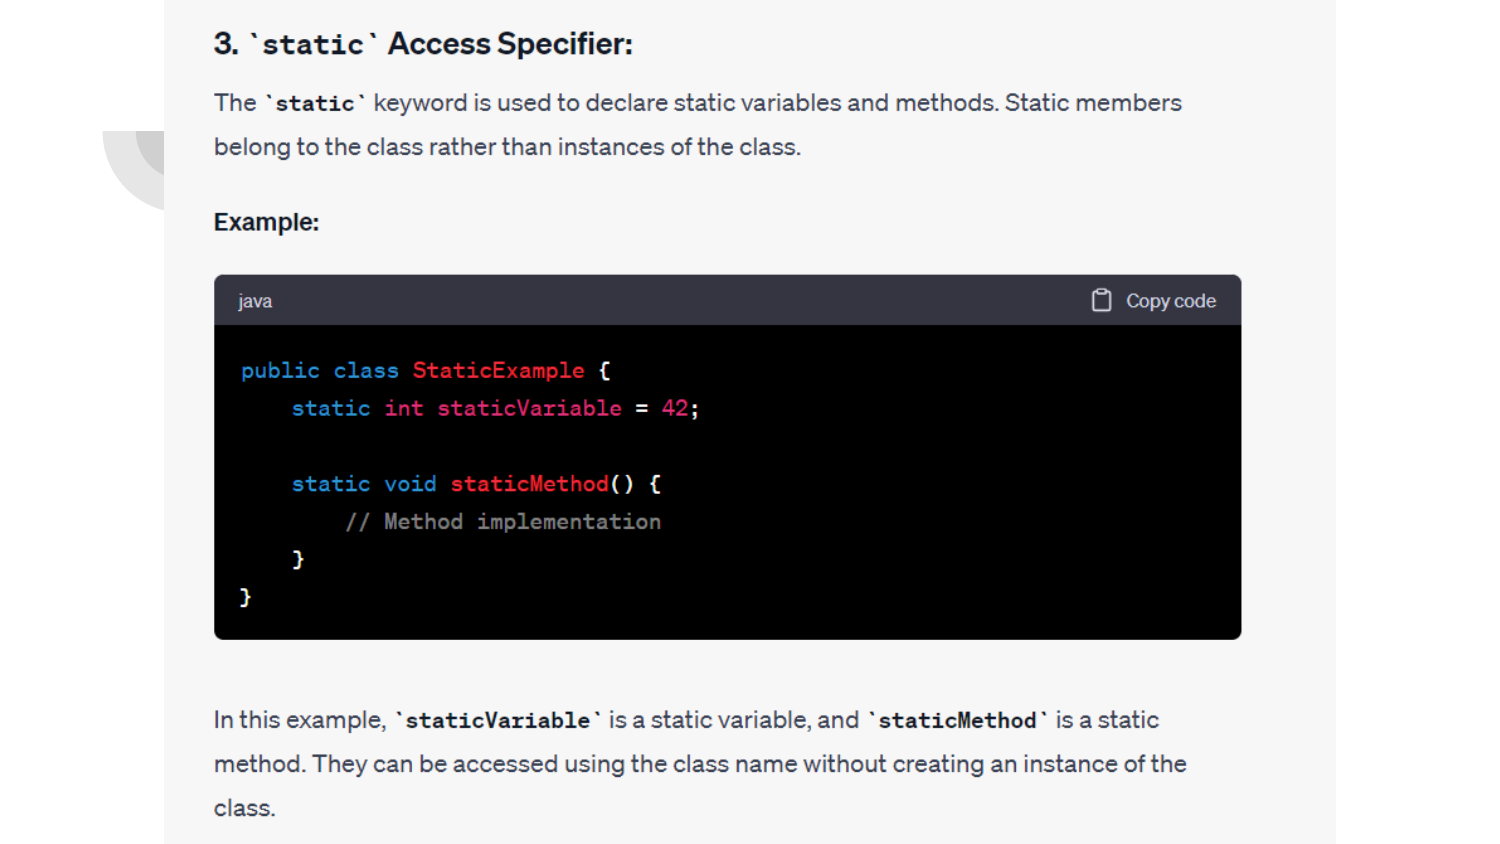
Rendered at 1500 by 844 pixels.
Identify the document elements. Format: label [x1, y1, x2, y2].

picture [164, 0, 1336, 844]
